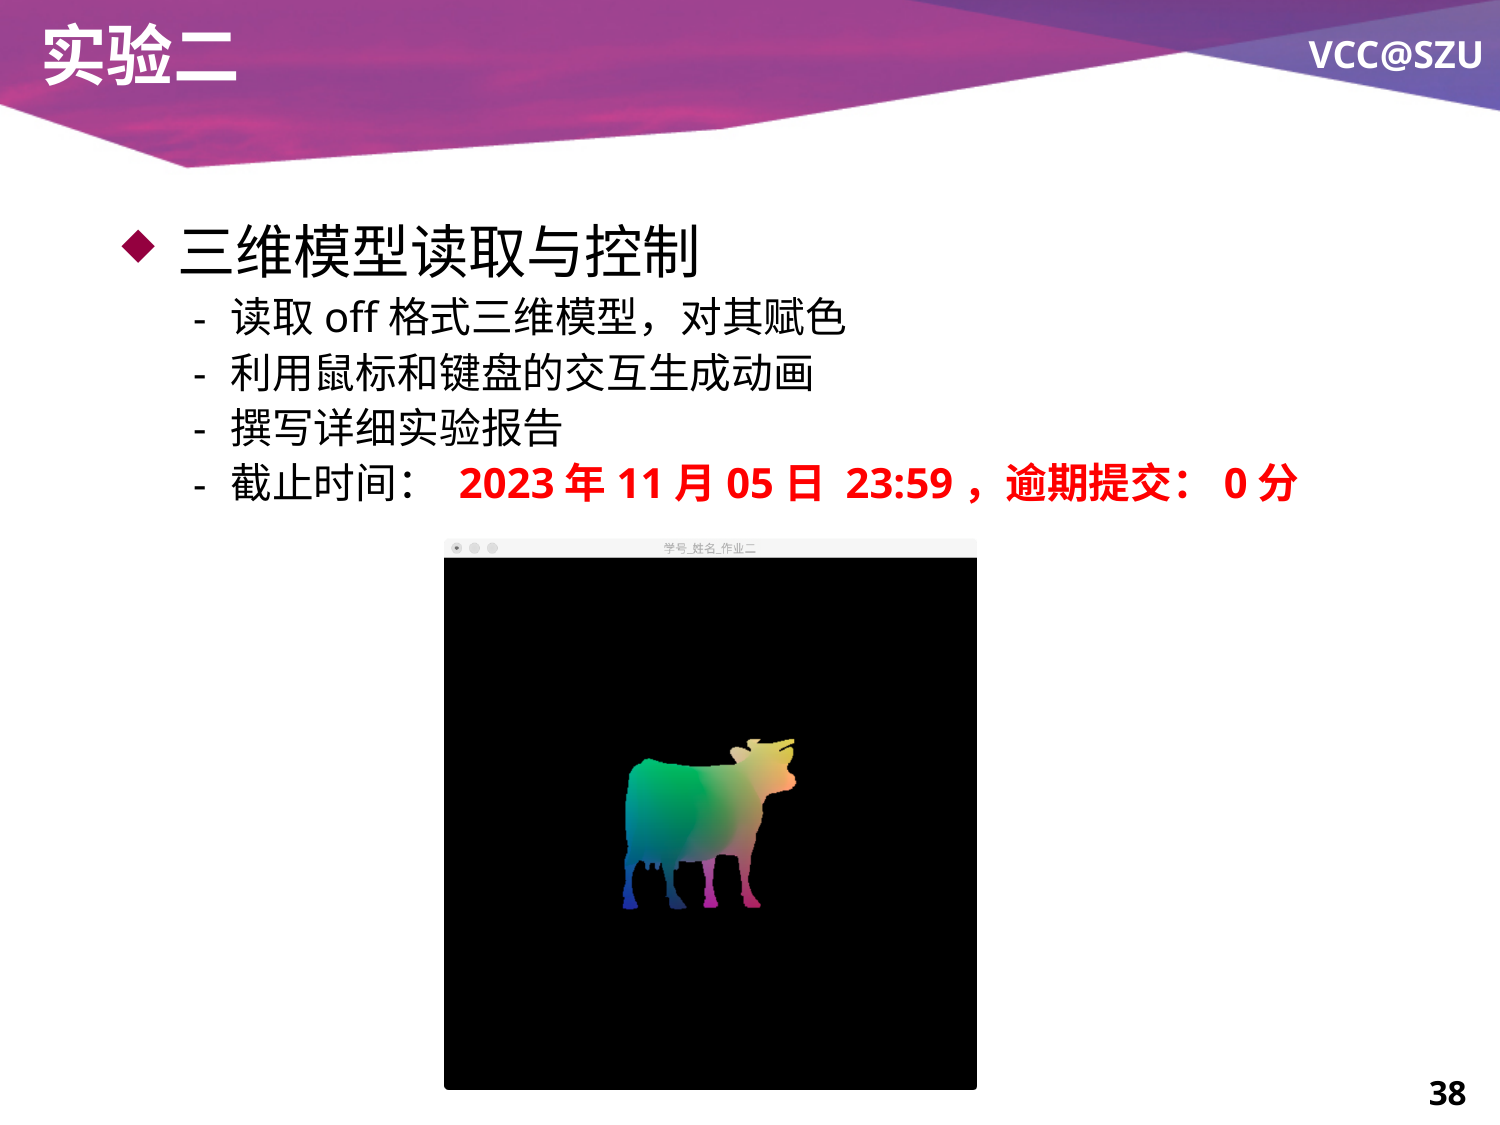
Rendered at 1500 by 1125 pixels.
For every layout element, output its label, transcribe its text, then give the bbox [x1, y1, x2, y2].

list 三维模型读取与控制 读取off格式三维模型，对其赋色 利用鼠标和键盘的交互生成动画 撰写详细实验报告 截止时间： 2023年11月05日 23:59，逾期提交：0分 [103, 216, 1397, 930]
picture [0, 0, 1500, 1125]
title 实验二 [25, 15, 1320, 104]
slide_number 38 [1384, 1065, 1500, 1125]
